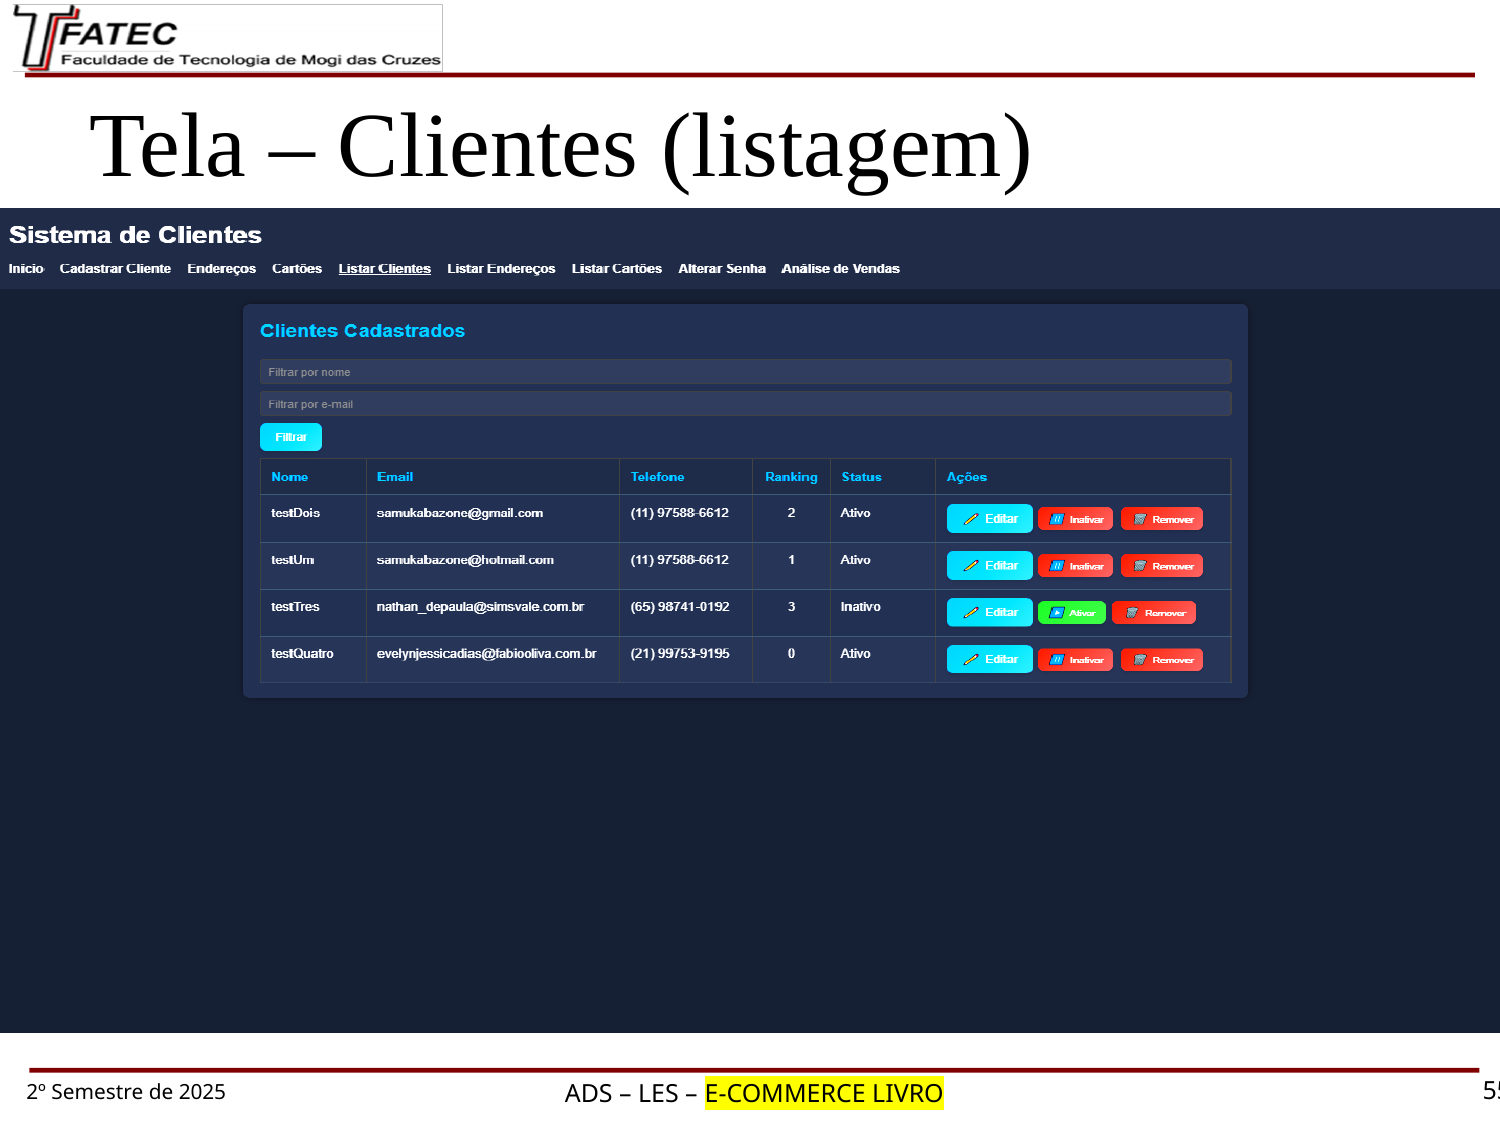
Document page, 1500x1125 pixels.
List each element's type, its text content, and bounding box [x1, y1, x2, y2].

picture [12, 4, 443, 72]
title Tela – Clientes (listagem) [75, 77, 1425, 206]
picture [0, 207, 1500, 1033]
